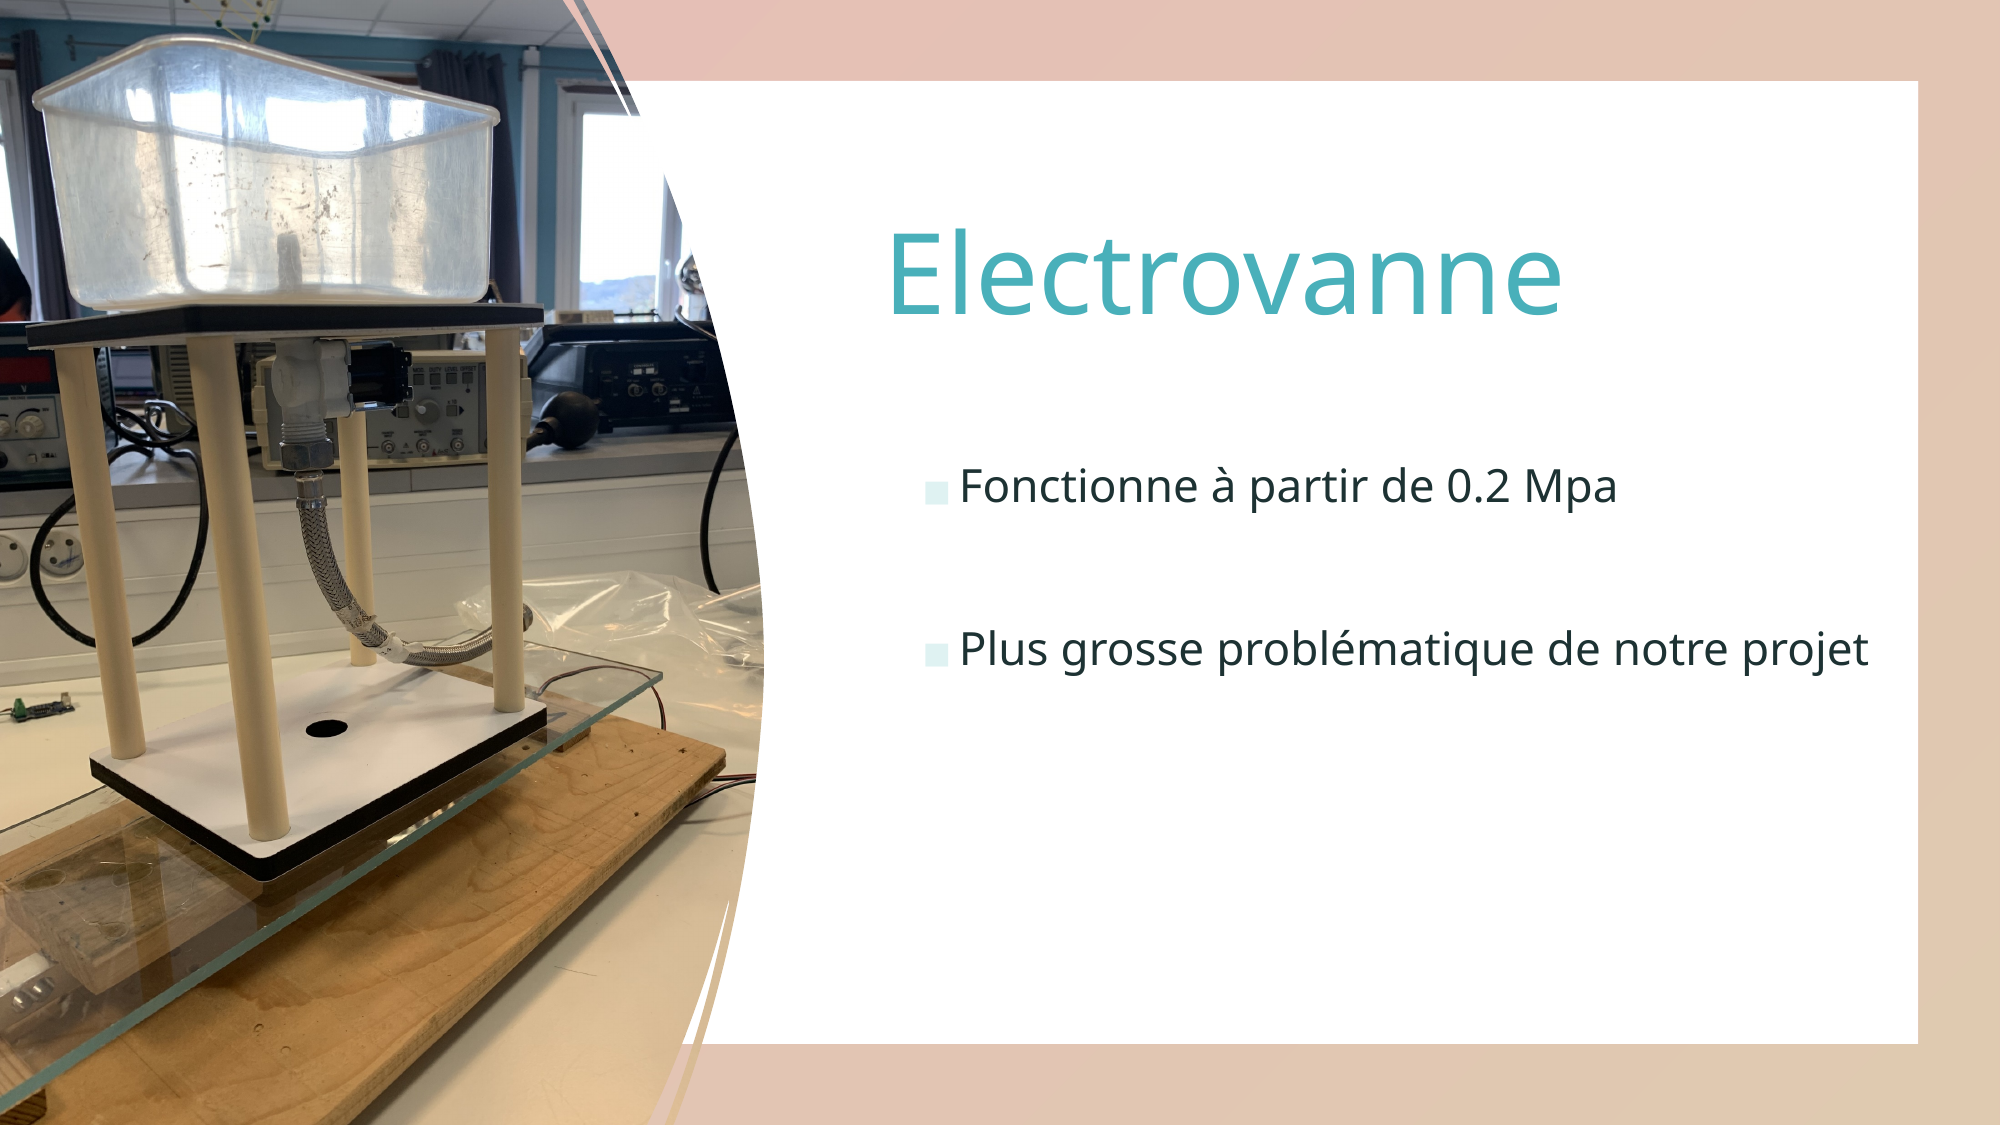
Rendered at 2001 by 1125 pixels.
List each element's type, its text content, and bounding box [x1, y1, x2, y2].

title Electrovanne [869, 53, 1895, 347]
list Fonctionne à partir de 0.2 Mpa Plus grosse problématique de notre projet [869, 443, 1895, 1016]
picture [0, 0, 765, 1125]
